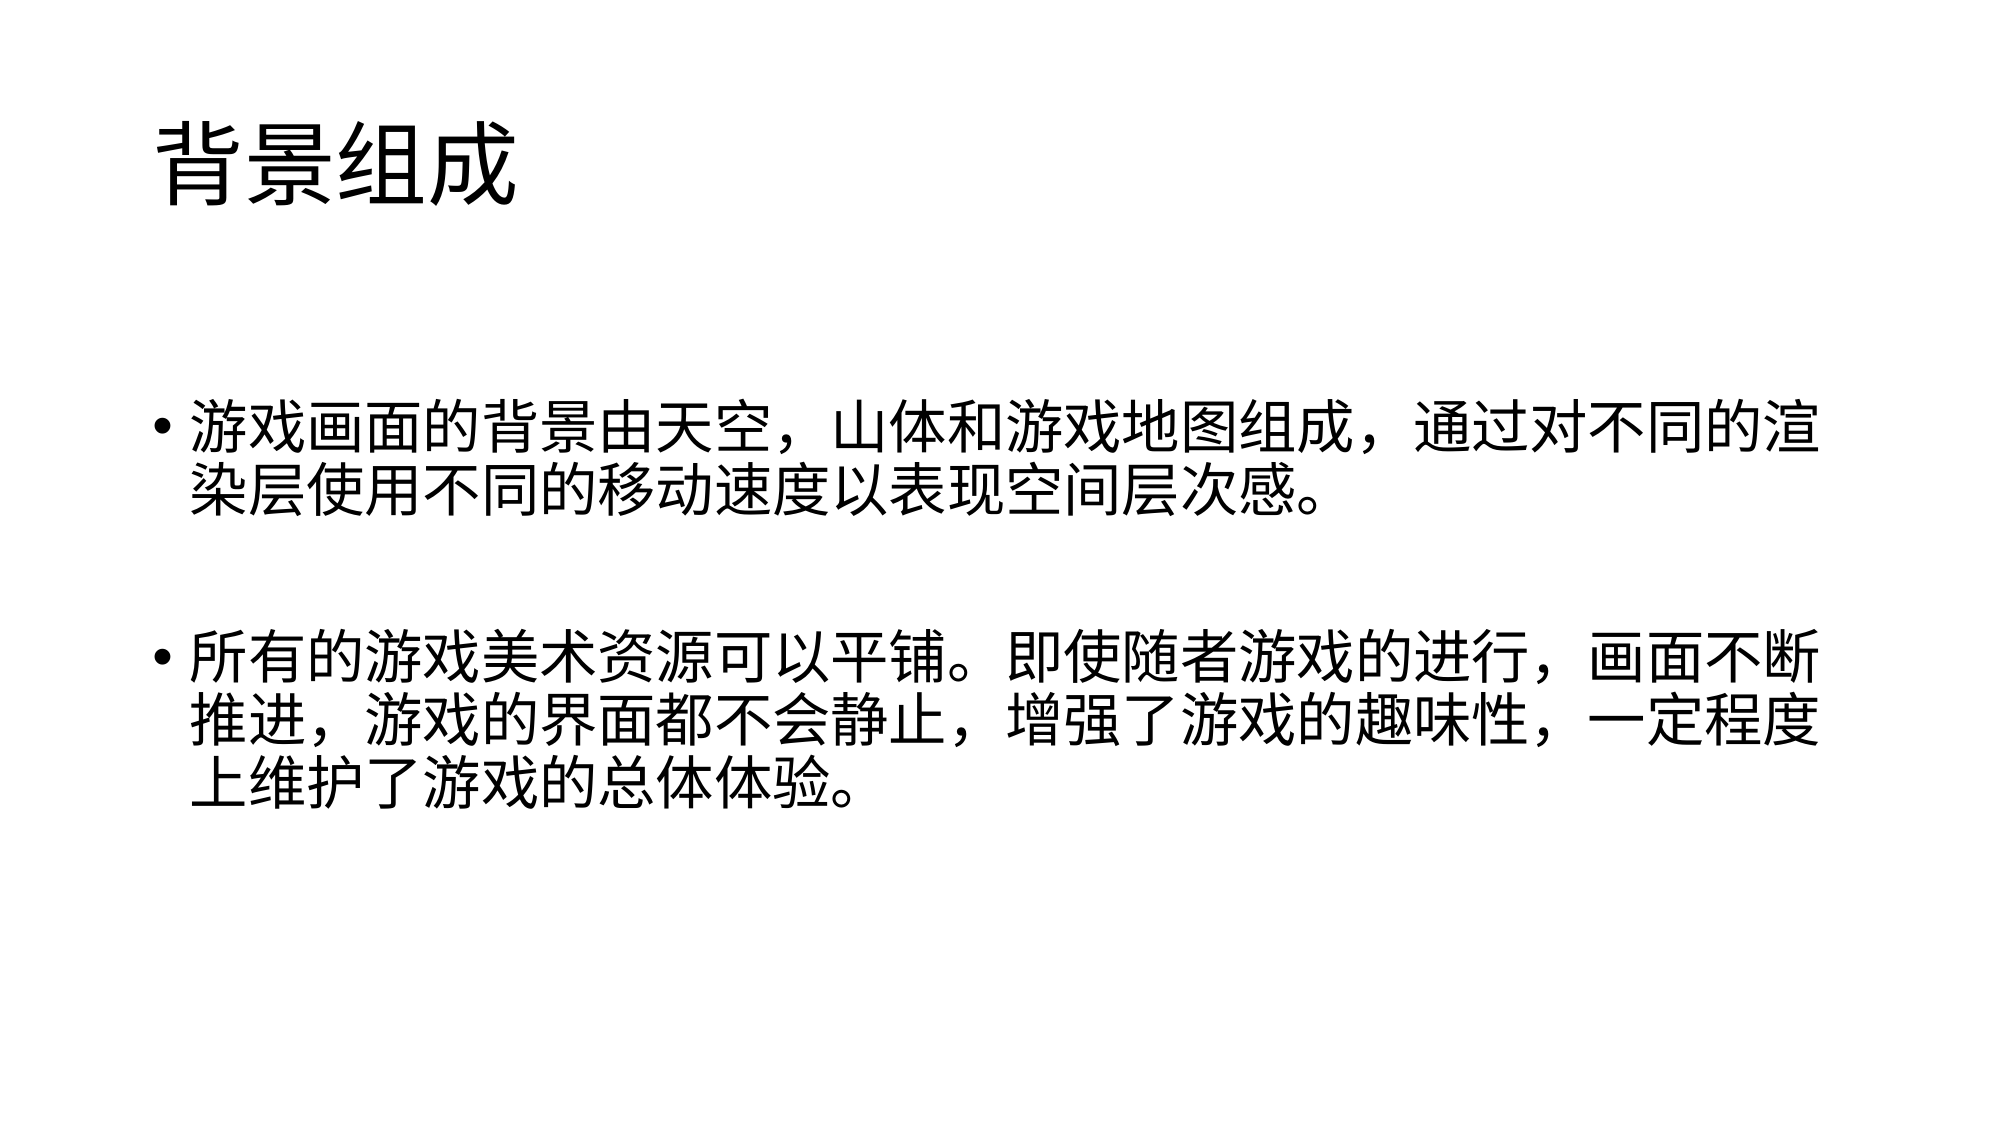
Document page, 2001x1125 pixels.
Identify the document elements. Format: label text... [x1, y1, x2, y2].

title 背景组成 [137, 59, 1863, 278]
list 游戏画面的背景由天空，山体和游戏地图组成，通过对不同的渲染层使用不同的移动速度以表现空间层次感。 所有的游戏美术资源可以平铺。即使随者游戏的进行，画面不断推进，游戏的界面都不会静止，增强了游戏的趣味性，一定程度上维护了游戏的总体体验。 [137, 299, 1863, 1014]
